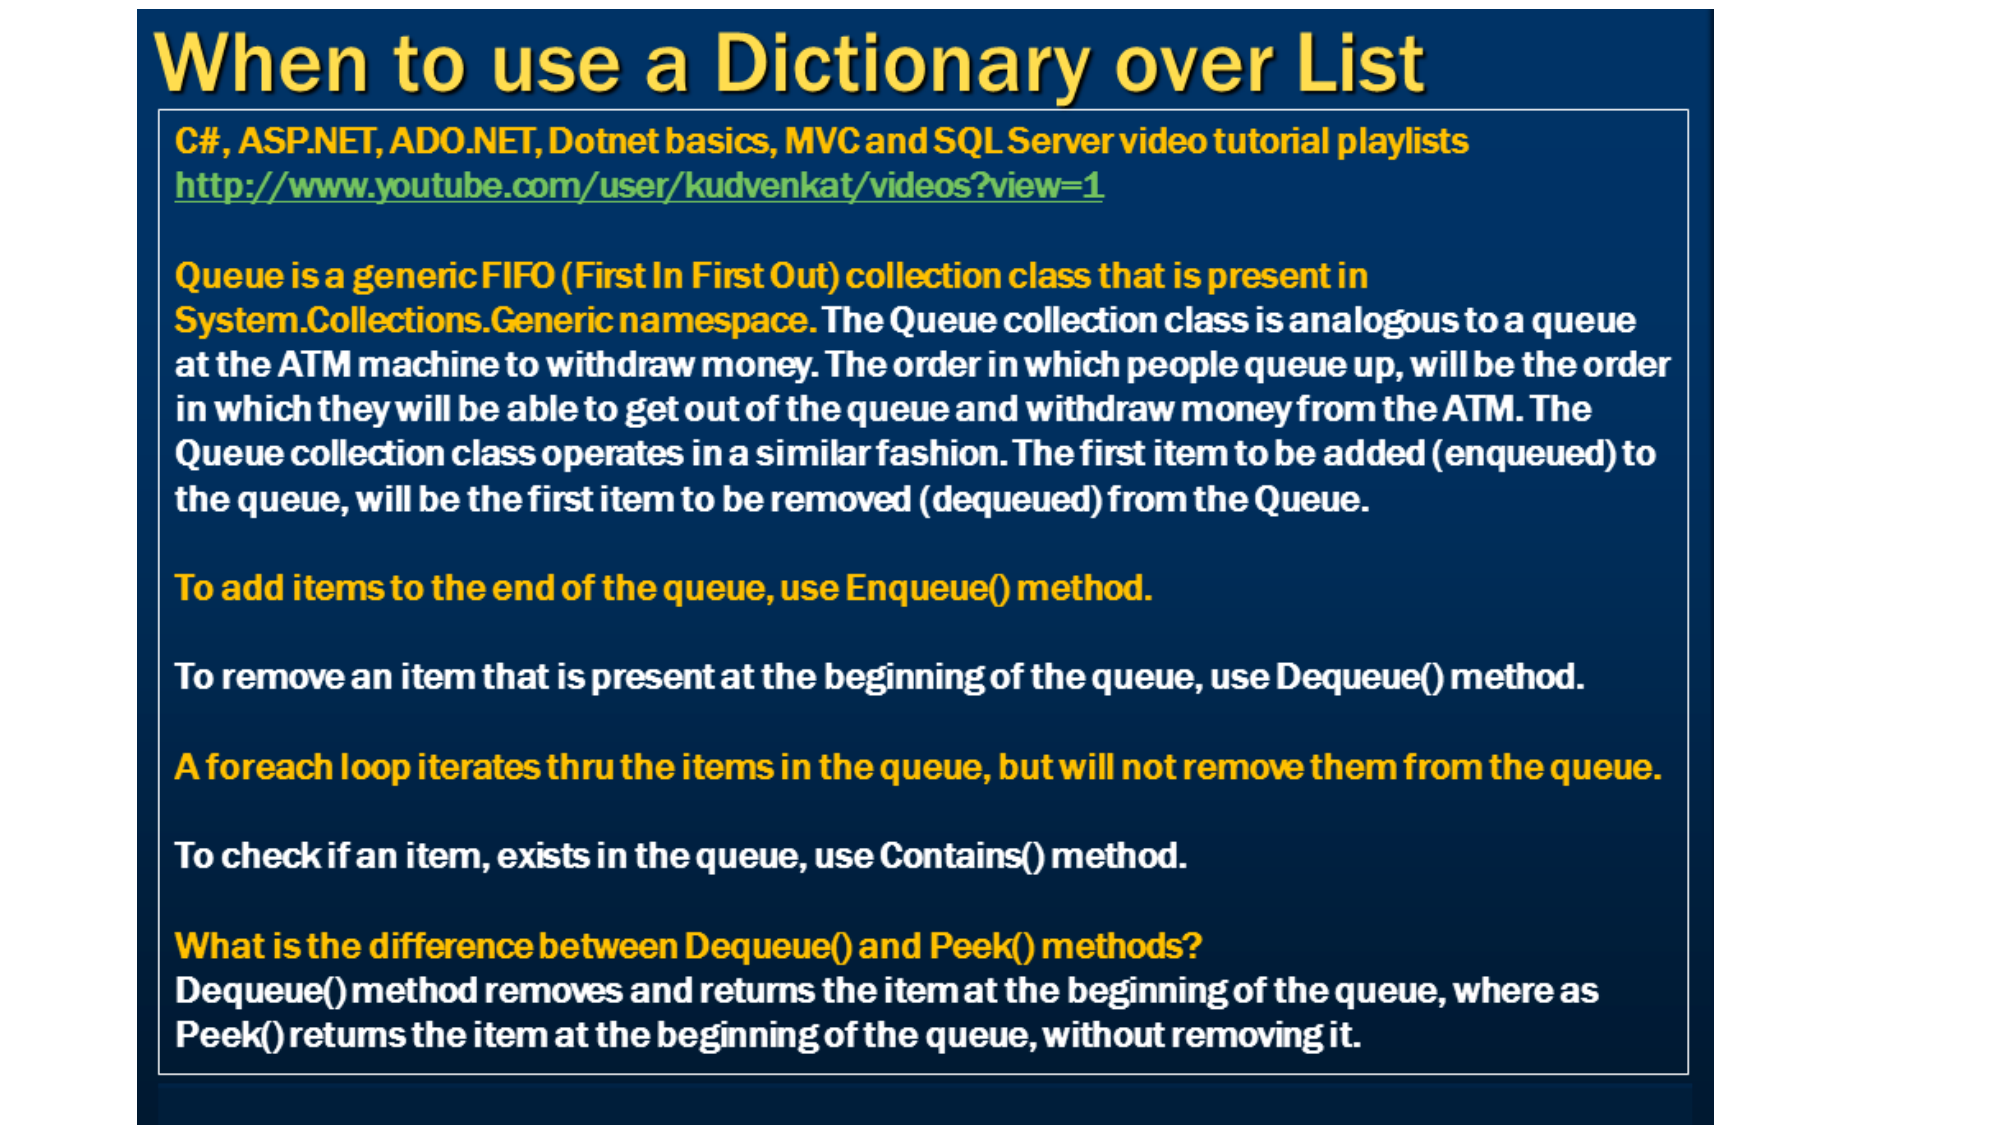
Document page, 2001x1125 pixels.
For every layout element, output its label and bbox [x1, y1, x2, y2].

list [137, 9, 1714, 1125]
